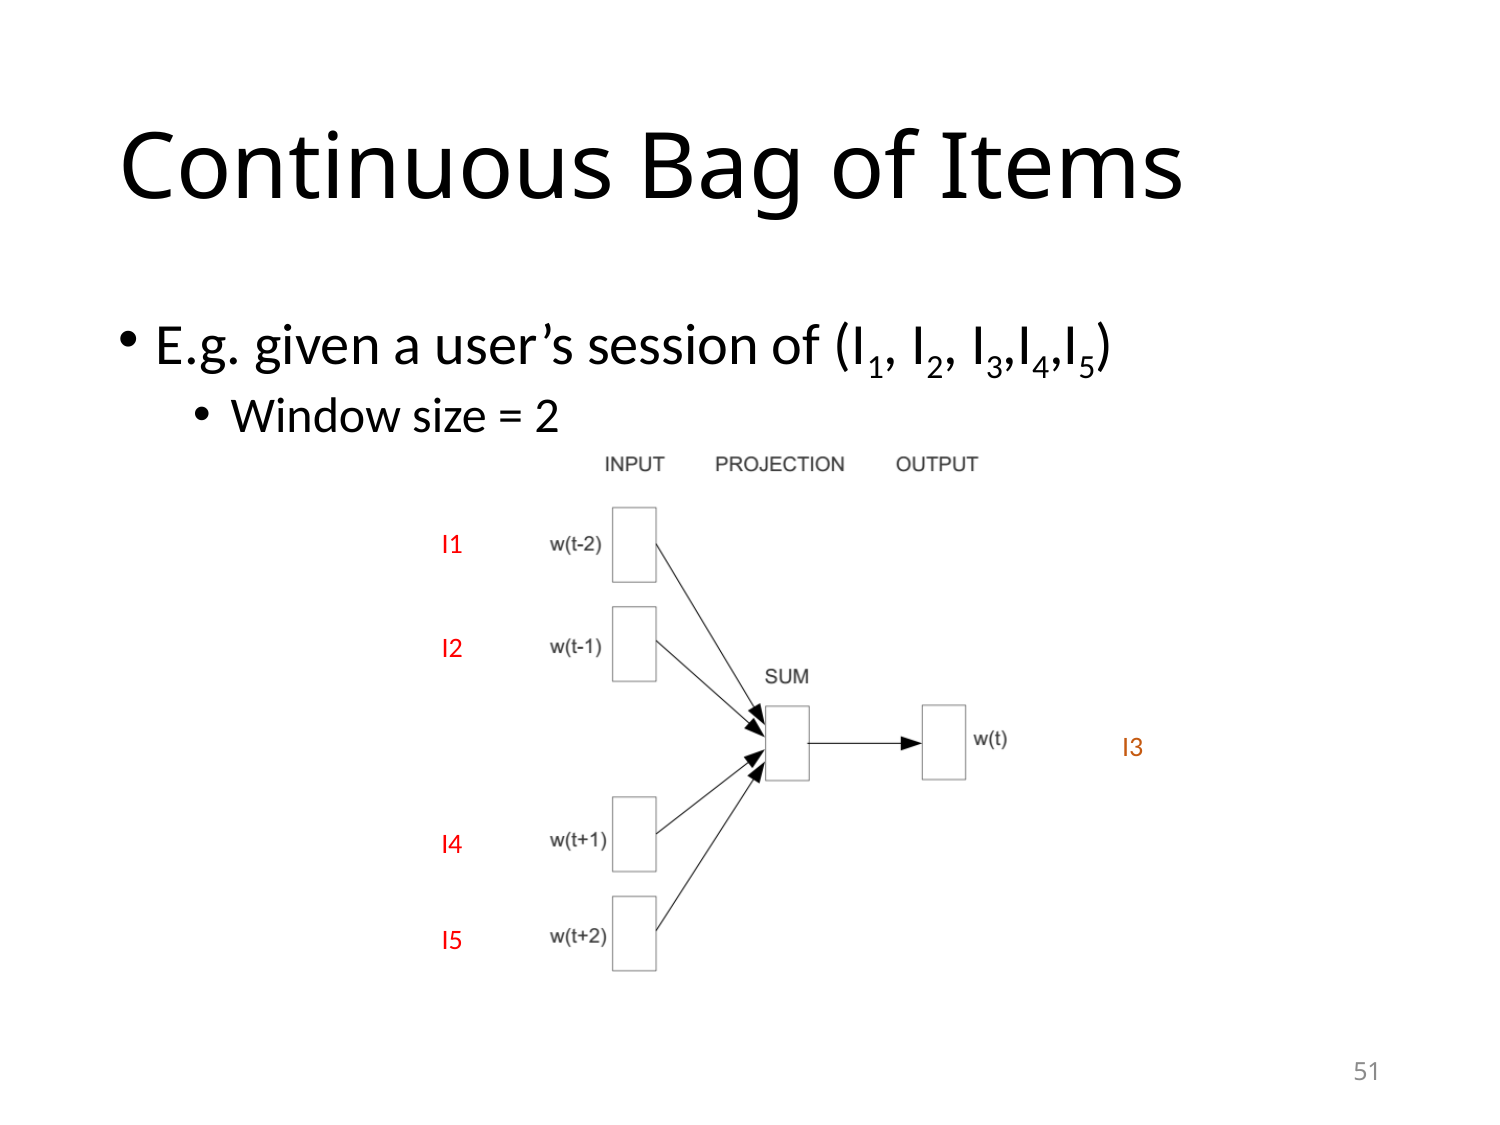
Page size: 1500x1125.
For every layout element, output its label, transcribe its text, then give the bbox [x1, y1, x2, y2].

slide_number 51 [1059, 1042, 1397, 1103]
list E.g. given a user’s session of (I1, I2, I3,I4,I5) Window size = 2 [103, 299, 1397, 1014]
text_box I3 [1107, 720, 1159, 770]
picture [540, 445, 1013, 996]
title Continuous Bag of Items [103, 59, 1397, 278]
text_box I2 [426, 622, 478, 671]
text_box I5 [426, 913, 478, 963]
text_box I1 [426, 517, 478, 567]
text_box I4 [426, 818, 478, 867]
